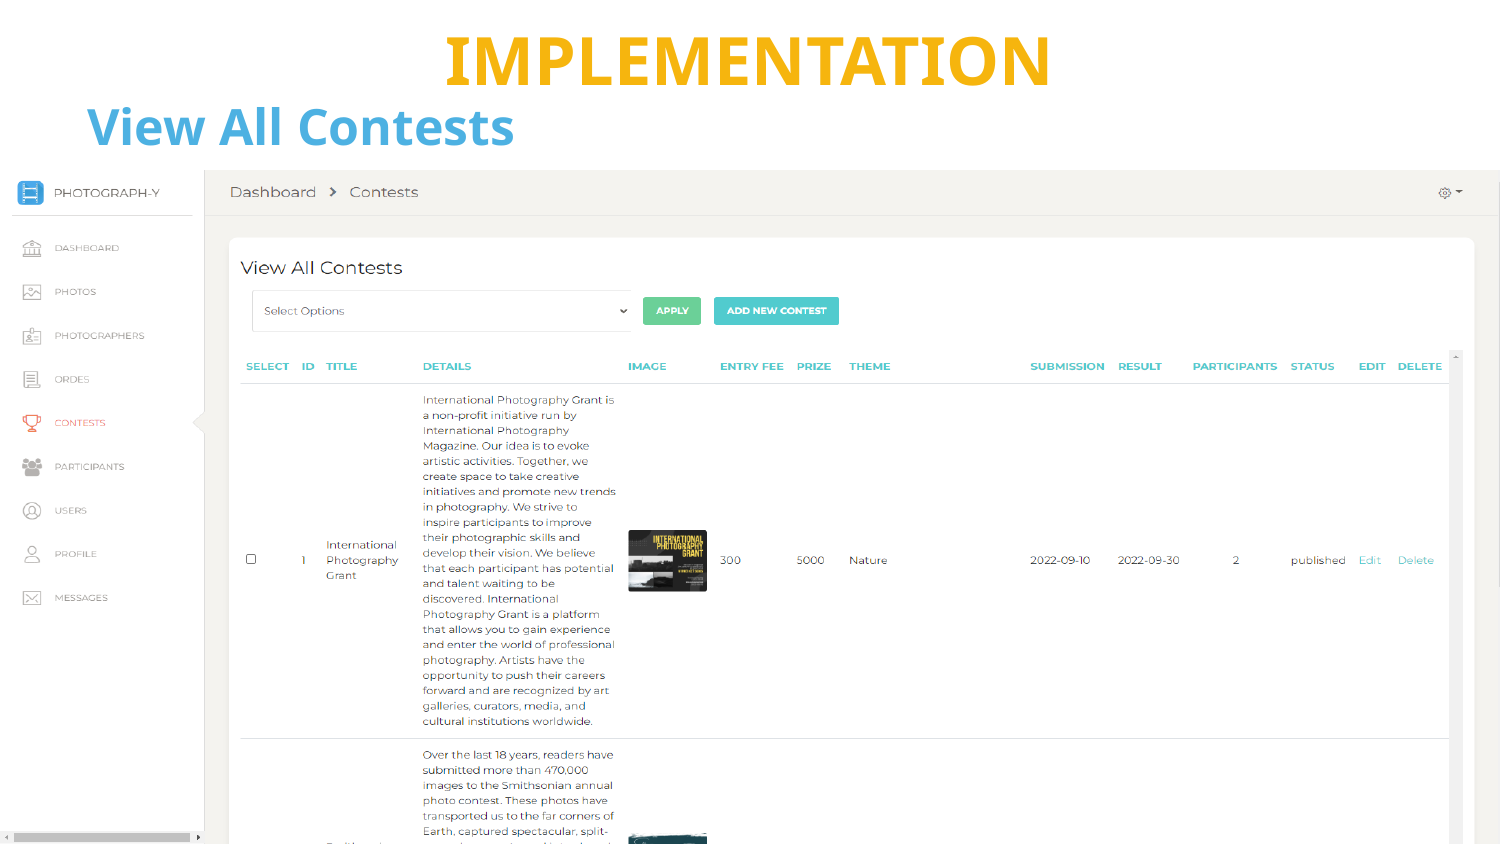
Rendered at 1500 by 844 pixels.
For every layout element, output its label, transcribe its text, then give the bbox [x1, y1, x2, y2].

picture [0, 169, 1500, 844]
text_box View All Contests [72, 76, 562, 168]
title IMPLEMENTATION [263, 19, 1237, 115]
